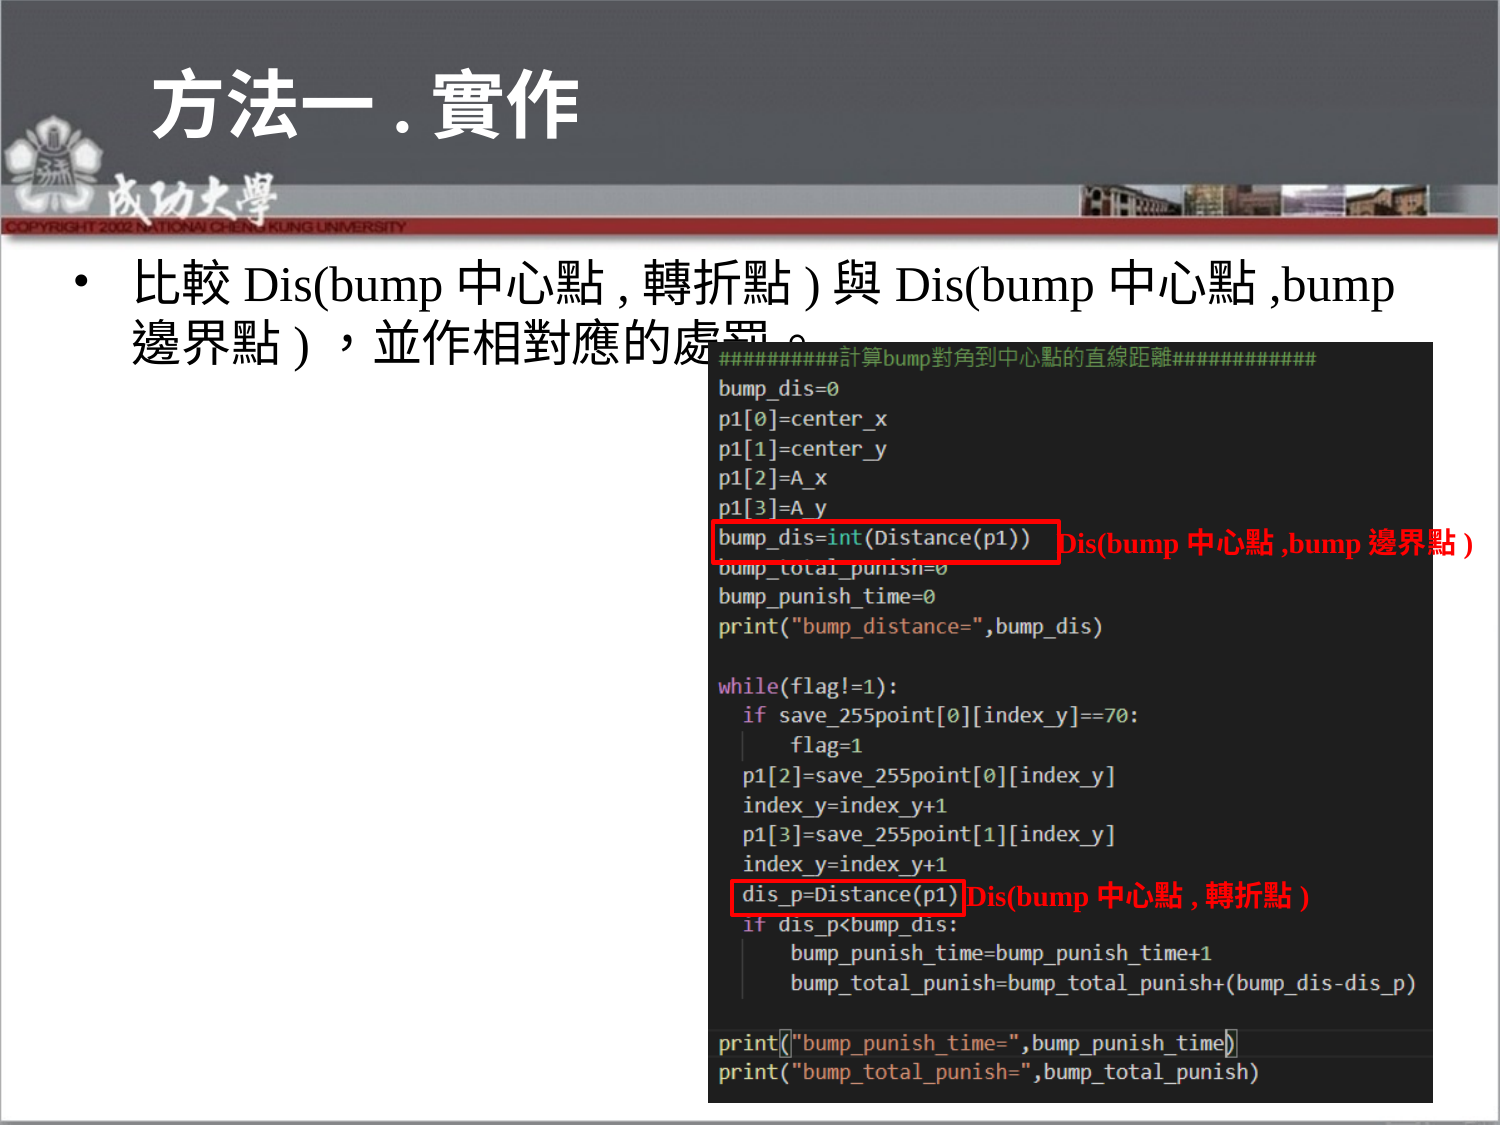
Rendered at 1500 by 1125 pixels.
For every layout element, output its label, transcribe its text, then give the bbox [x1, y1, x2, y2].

text_box Dis(bump中心點,bump邊界點) [1438, 516, 1488, 567]
list 比較Dis(bump中心點,轉折點)與Dis(bump中心點,bump邊界點)，並作相對應的處罰。 [41, 243, 1459, 1041]
title 方法一.實作 [135, 45, 1425, 161]
picture [0, 0, 1500, 1125]
